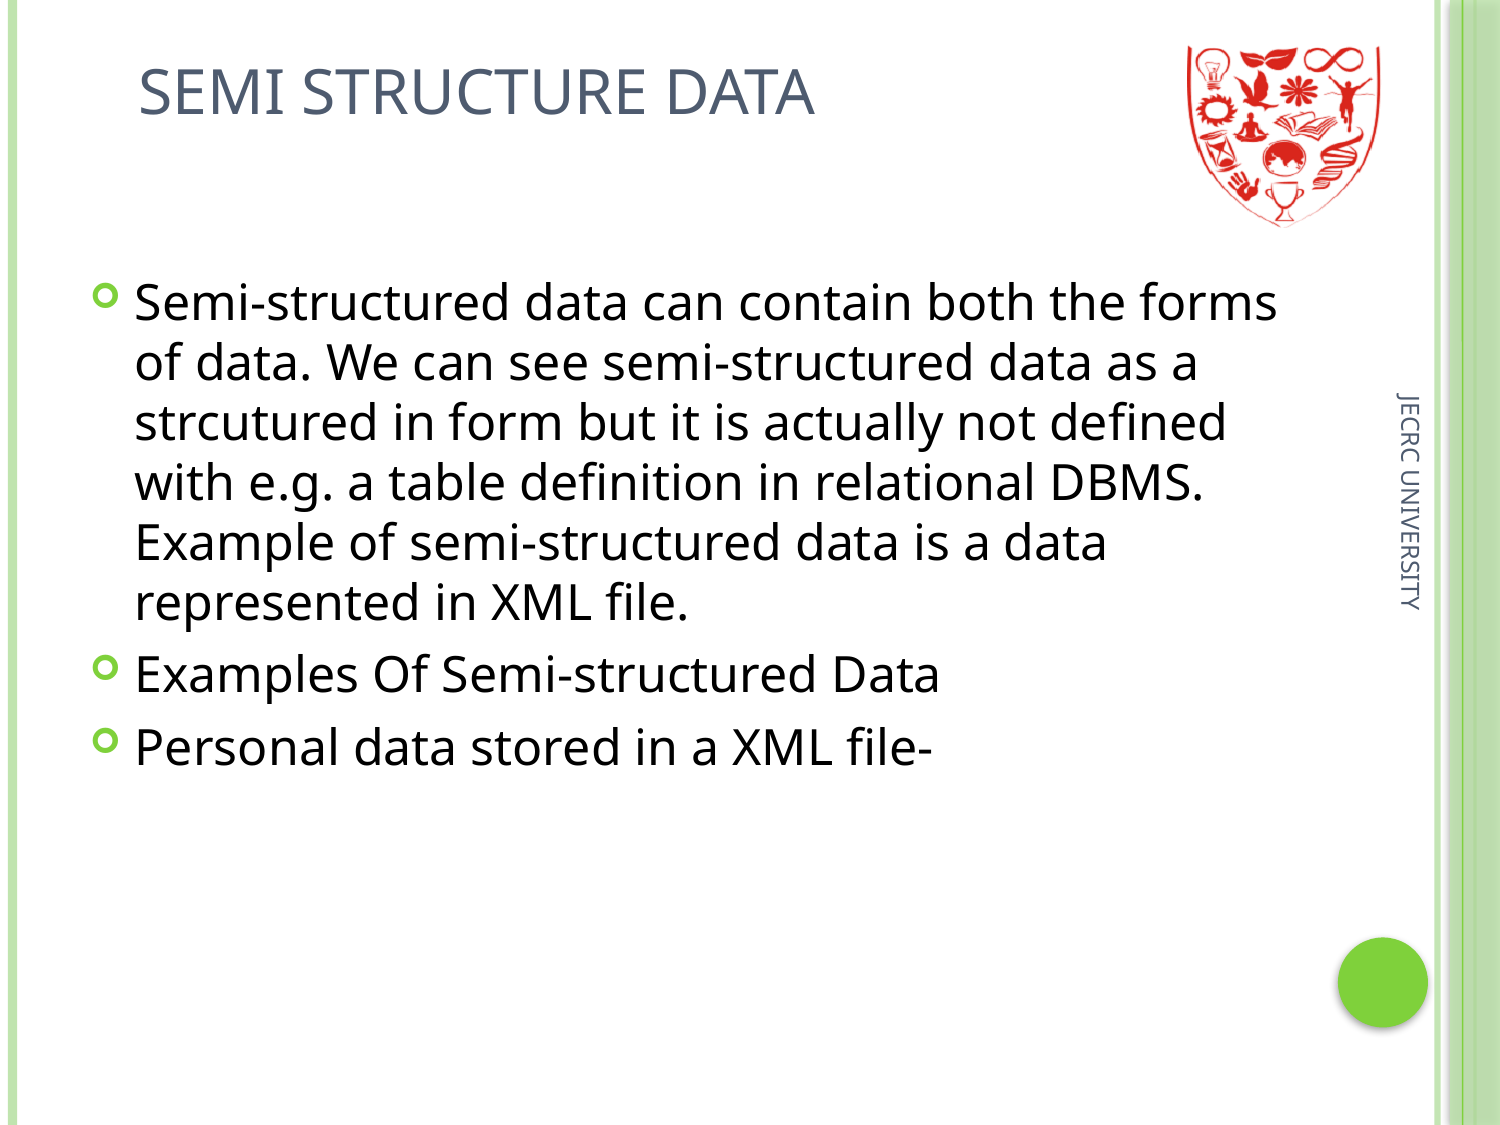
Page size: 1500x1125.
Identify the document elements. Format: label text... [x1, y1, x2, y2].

footer JECRC UNIVERSITY [1379, 380, 1440, 906]
picture [1187, 41, 1384, 228]
title SEMI STRUCTURE DATA [75, 45, 1300, 233]
list Semi-structured data can contain both the forms of data. We can see semi-structured data as a strcutured in form but it is actually not defined with e.g. a table definition in relational DBMS. Example of semi-structured data is a data represented in XML file. Examples Of Semi-structured Data Personal data stored in a XML file- [75, 262, 1300, 1062]
